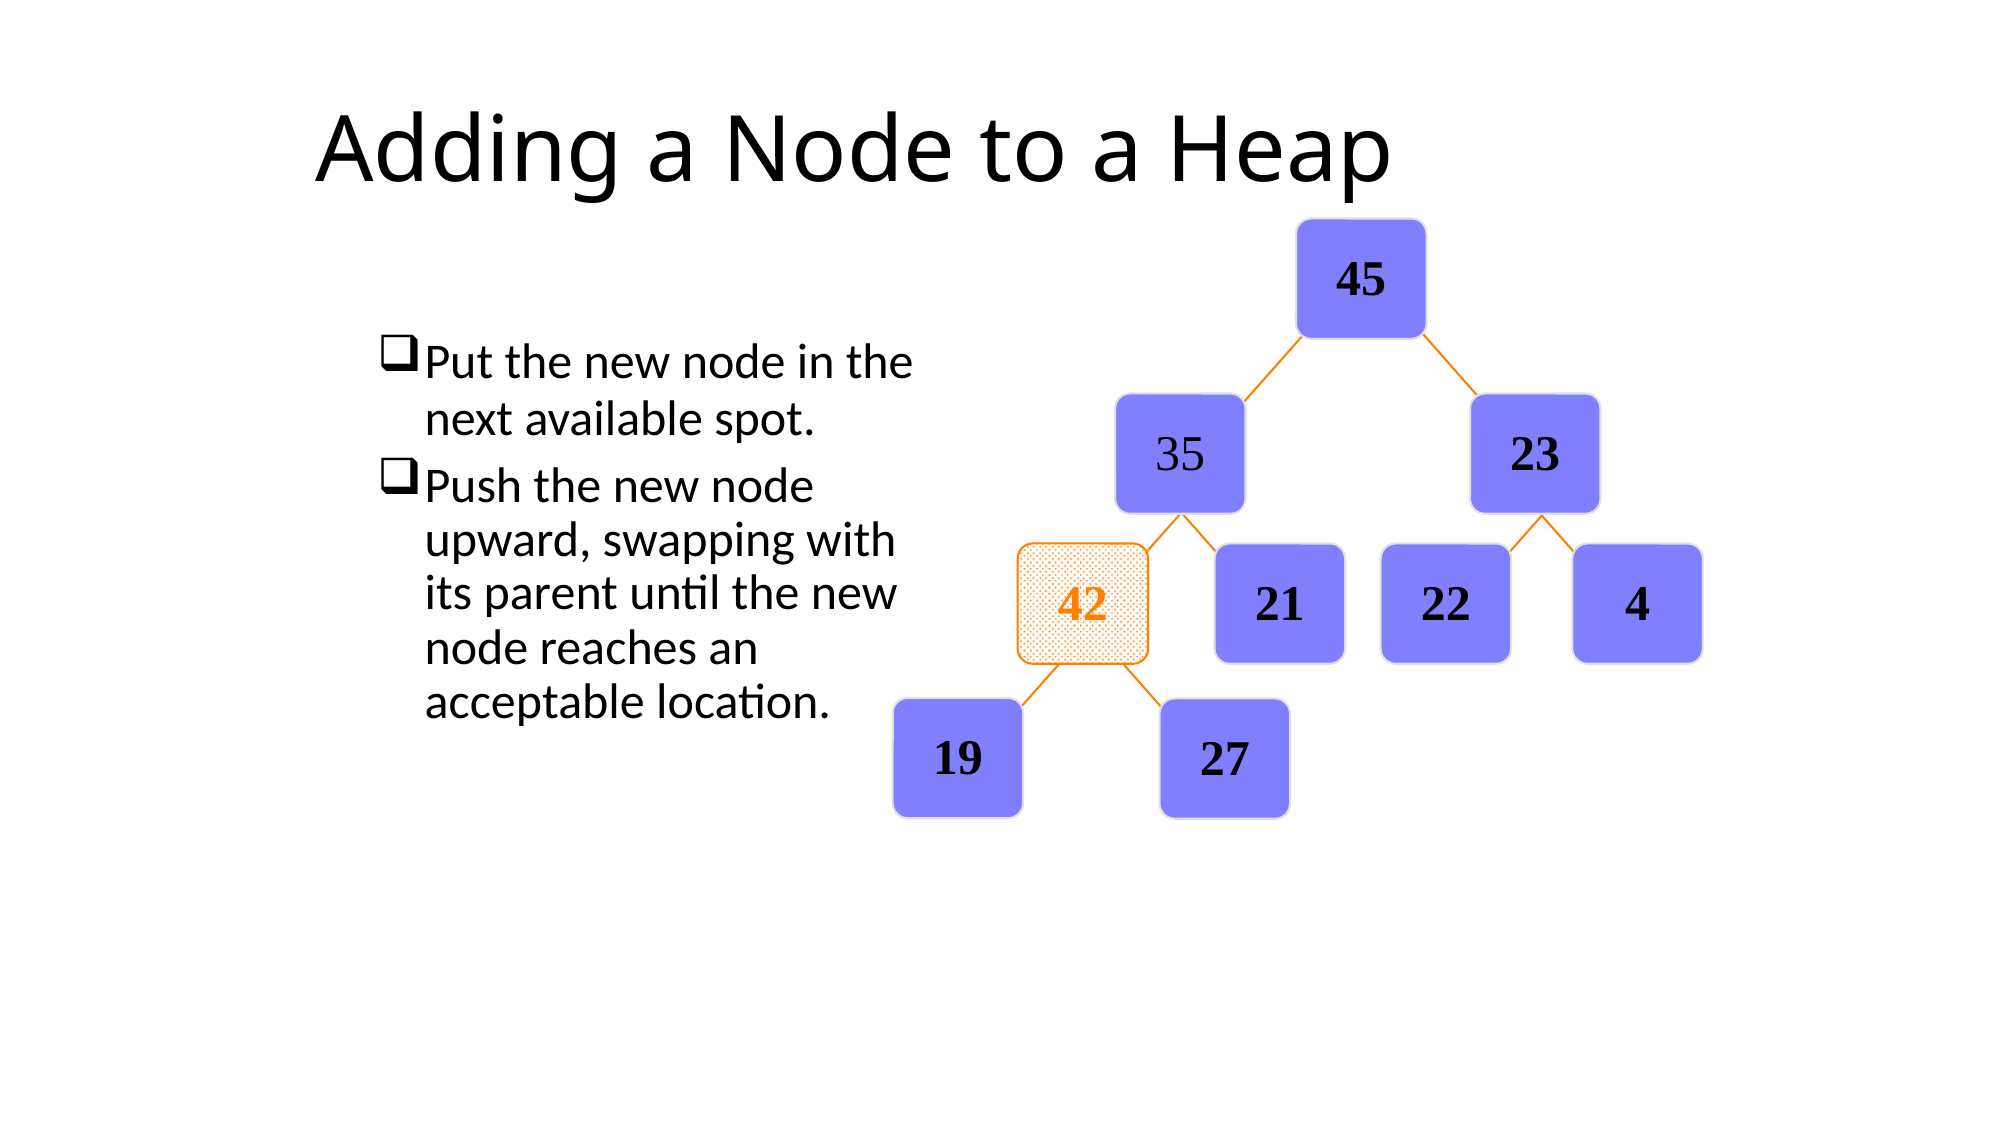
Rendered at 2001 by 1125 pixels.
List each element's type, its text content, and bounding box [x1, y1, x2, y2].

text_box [1214, 543, 1345, 664]
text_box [1296, 218, 1427, 339]
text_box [1017, 543, 1148, 664]
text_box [1572, 543, 1703, 664]
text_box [1115, 393, 1246, 514]
title Adding a Node to a Heap [300, 56, 1575, 244]
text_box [1159, 698, 1290, 819]
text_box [1380, 543, 1511, 664]
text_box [1470, 393, 1601, 514]
list Put the new node in the next available spot. Push the new node upward, swapping with its parent until the new node reaches an acceptable location. [362, 324, 948, 935]
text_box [892, 697, 1023, 818]
